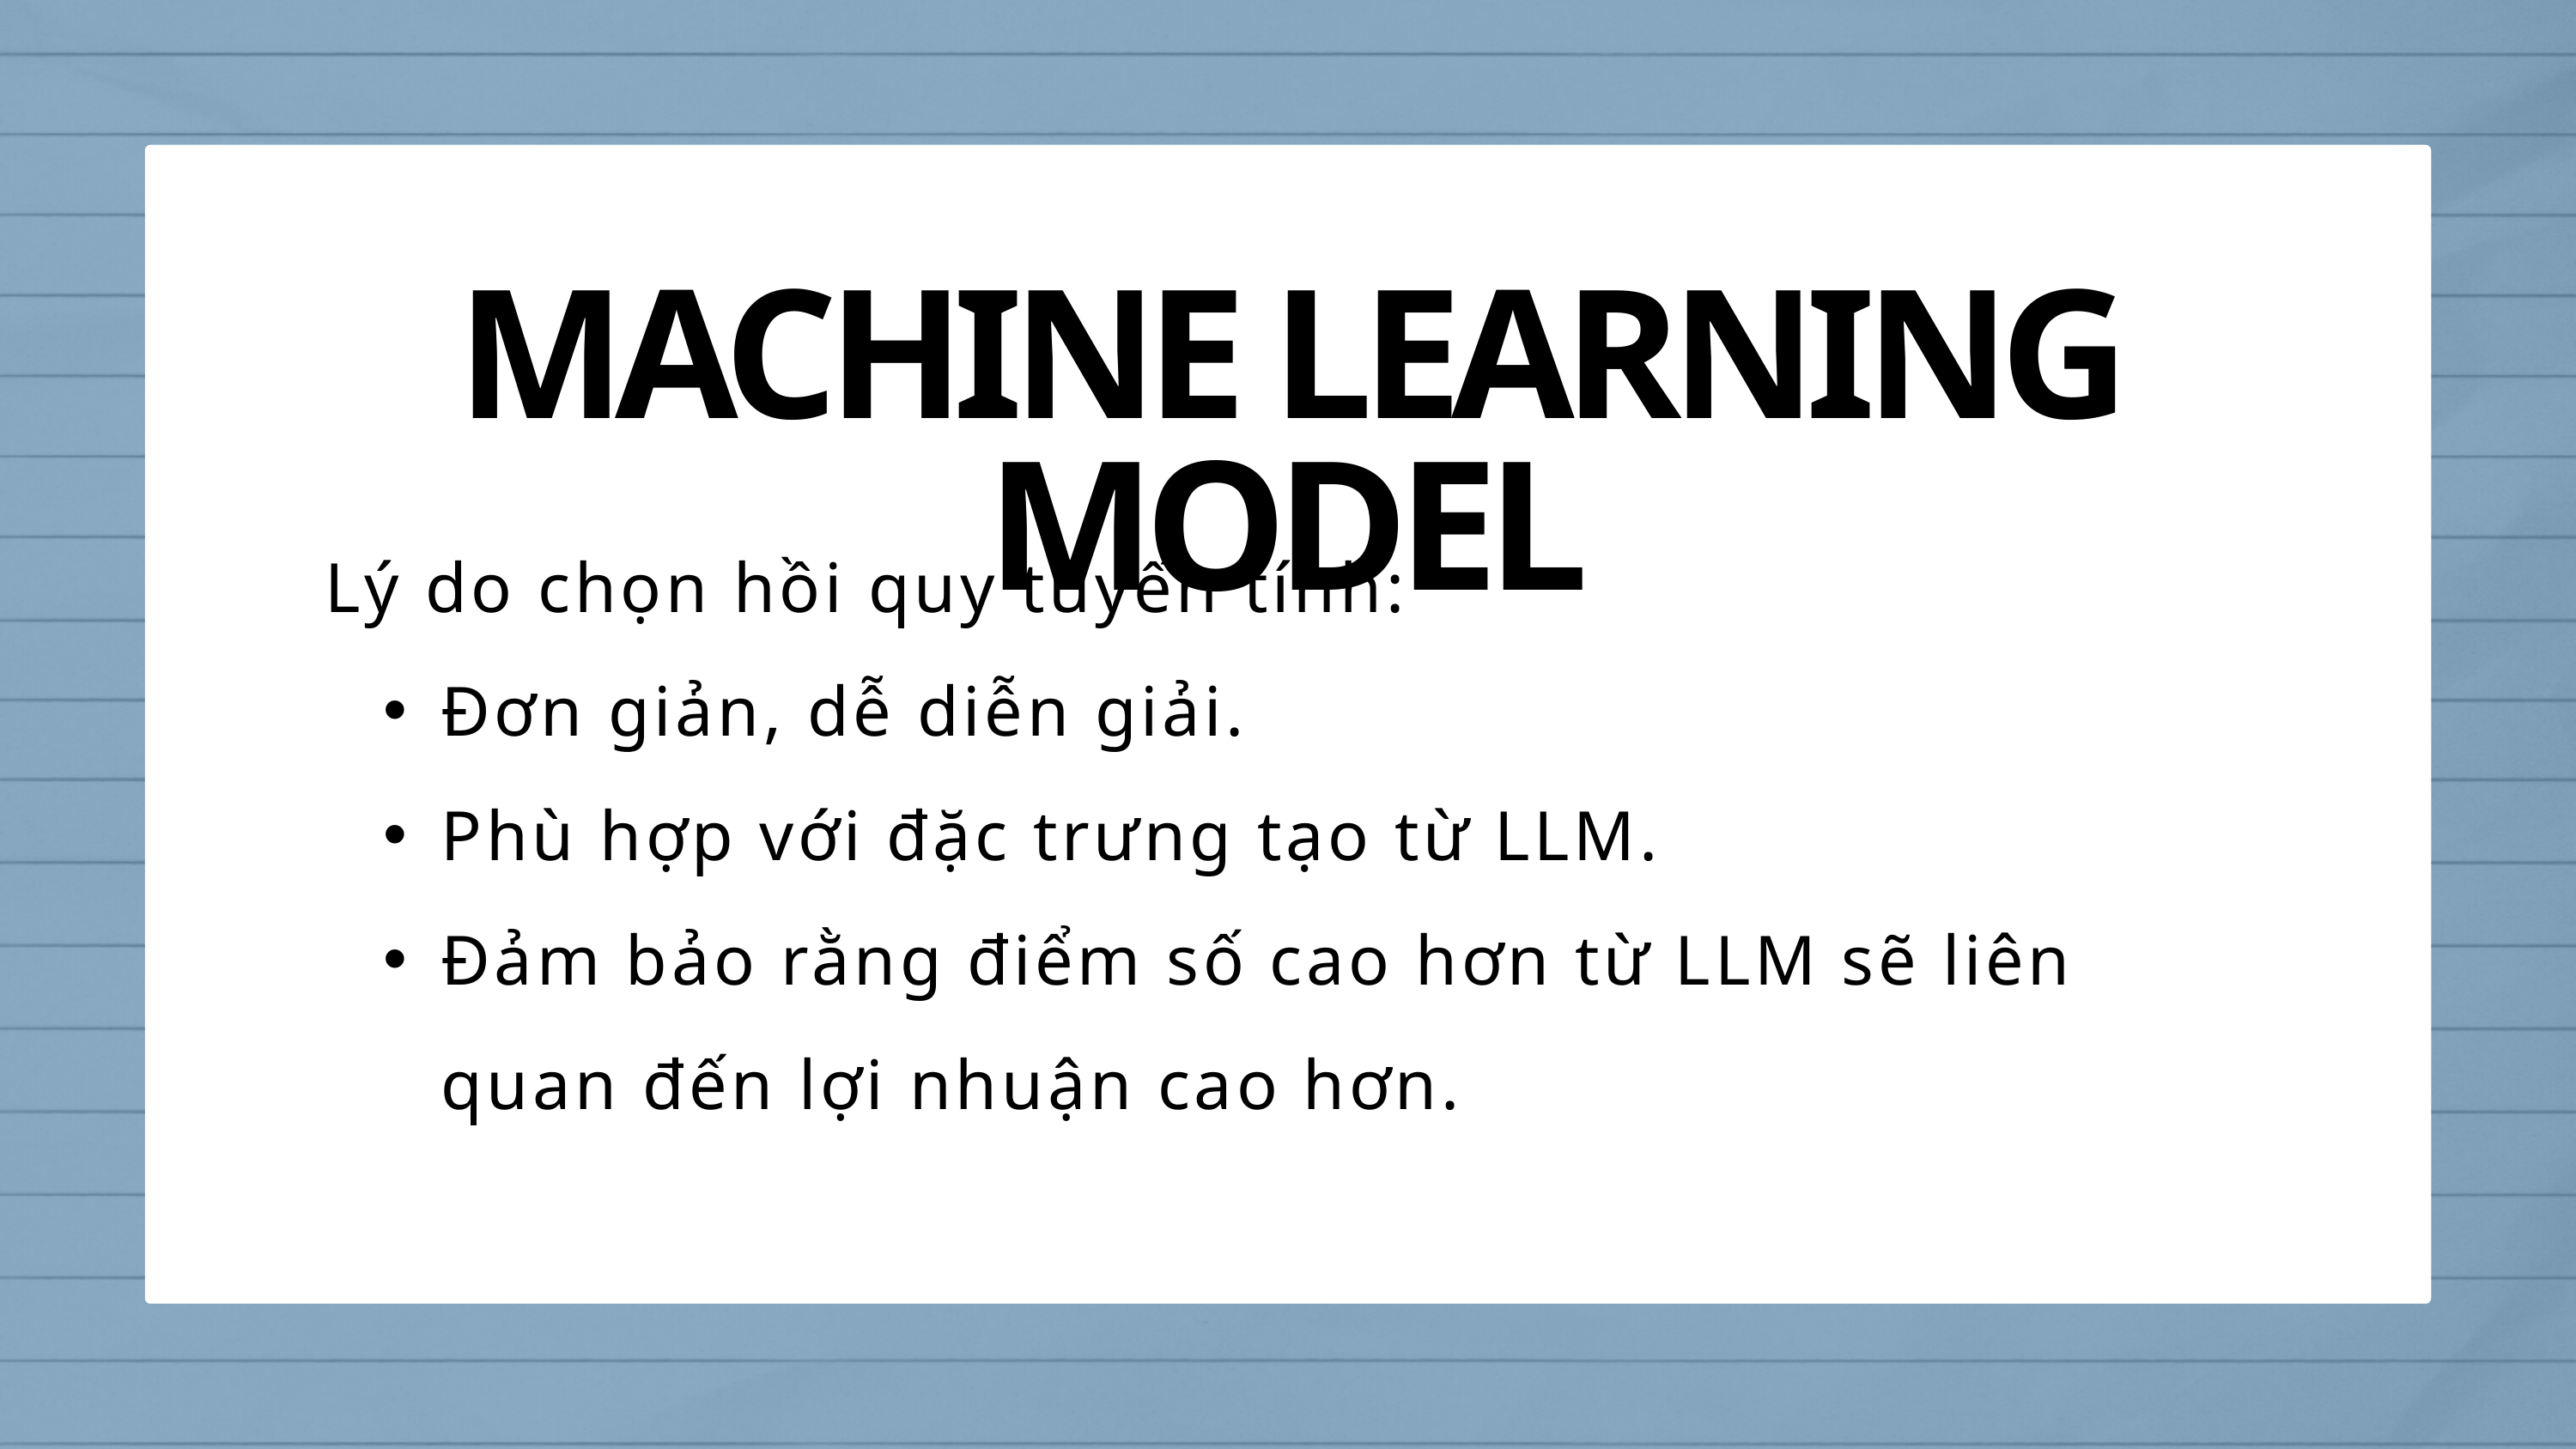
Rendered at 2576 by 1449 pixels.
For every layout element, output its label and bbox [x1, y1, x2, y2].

text_box [144, 144, 2432, 1304]
text_box [0, 0, 2576, 1449]
